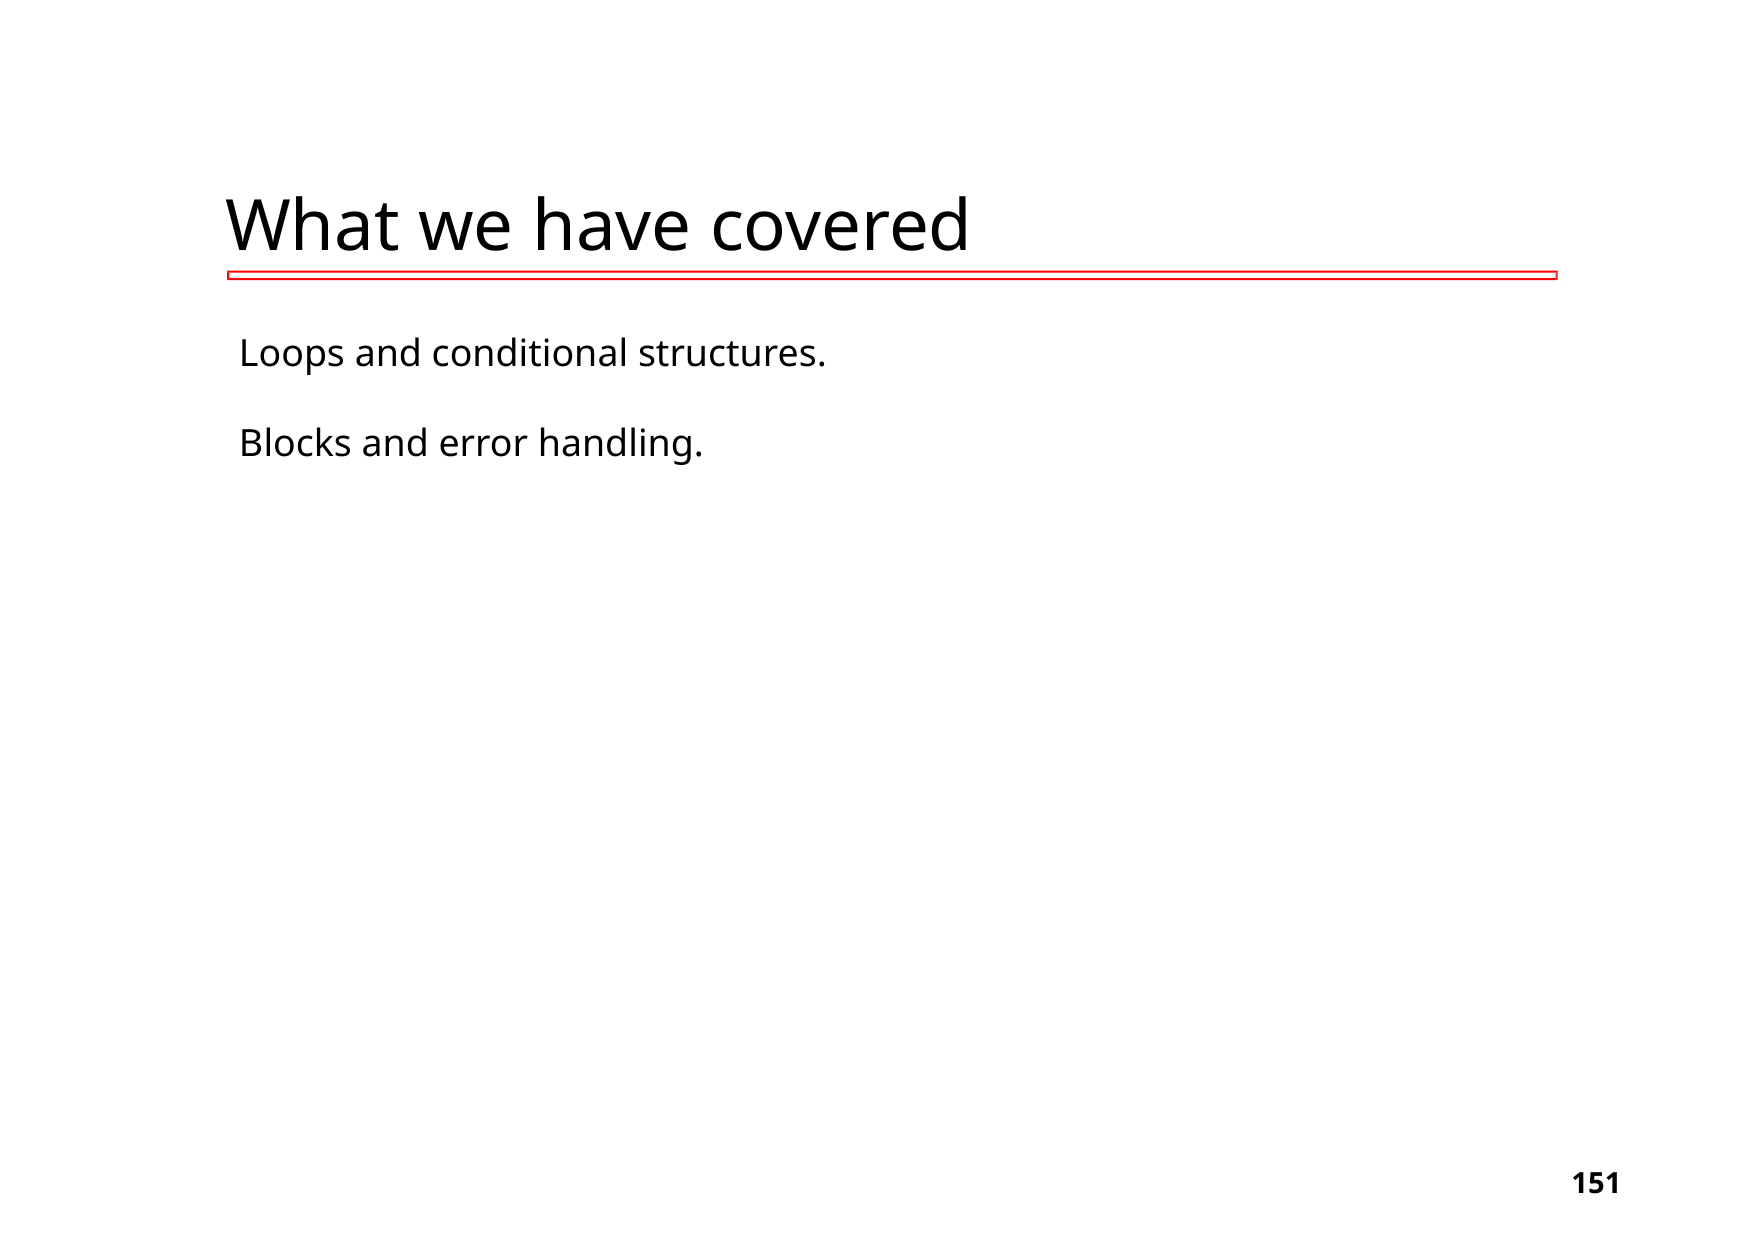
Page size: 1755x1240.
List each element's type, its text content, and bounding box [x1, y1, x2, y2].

slide_number ‹#› [1567, 1164, 1715, 1240]
list Loops and conditional structures. Blocks and error handling. [238, 329, 1516, 1034]
title What we have covered [225, 179, 1559, 387]
